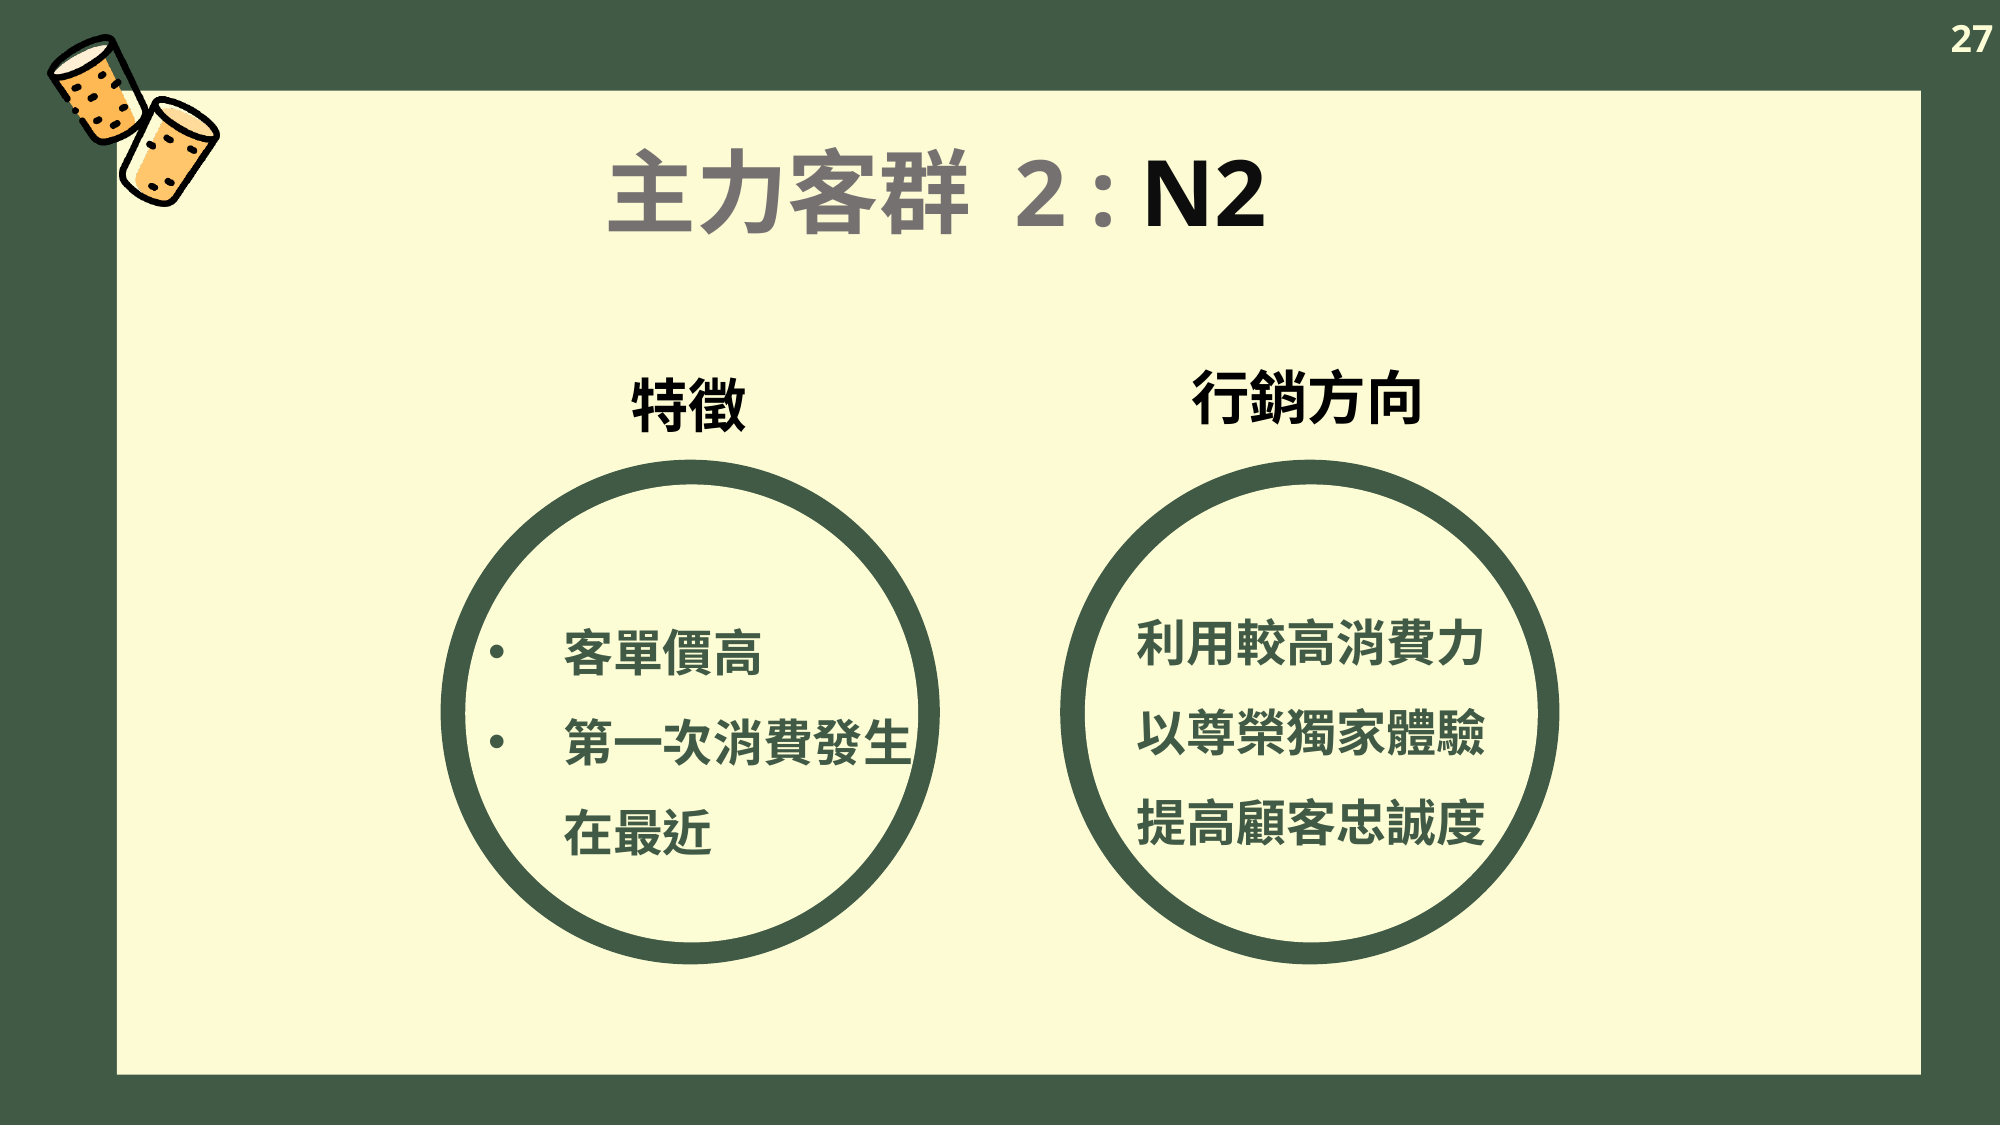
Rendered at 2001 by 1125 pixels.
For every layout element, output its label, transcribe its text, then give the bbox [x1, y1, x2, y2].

text_box 27 [1935, 7, 2000, 67]
text_box [116, 90, 1922, 1076]
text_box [440, 361, 940, 965]
text_box 主力客群 2 : N2 [589, 126, 1411, 252]
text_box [1060, 353, 1560, 965]
picture [46, 33, 220, 207]
